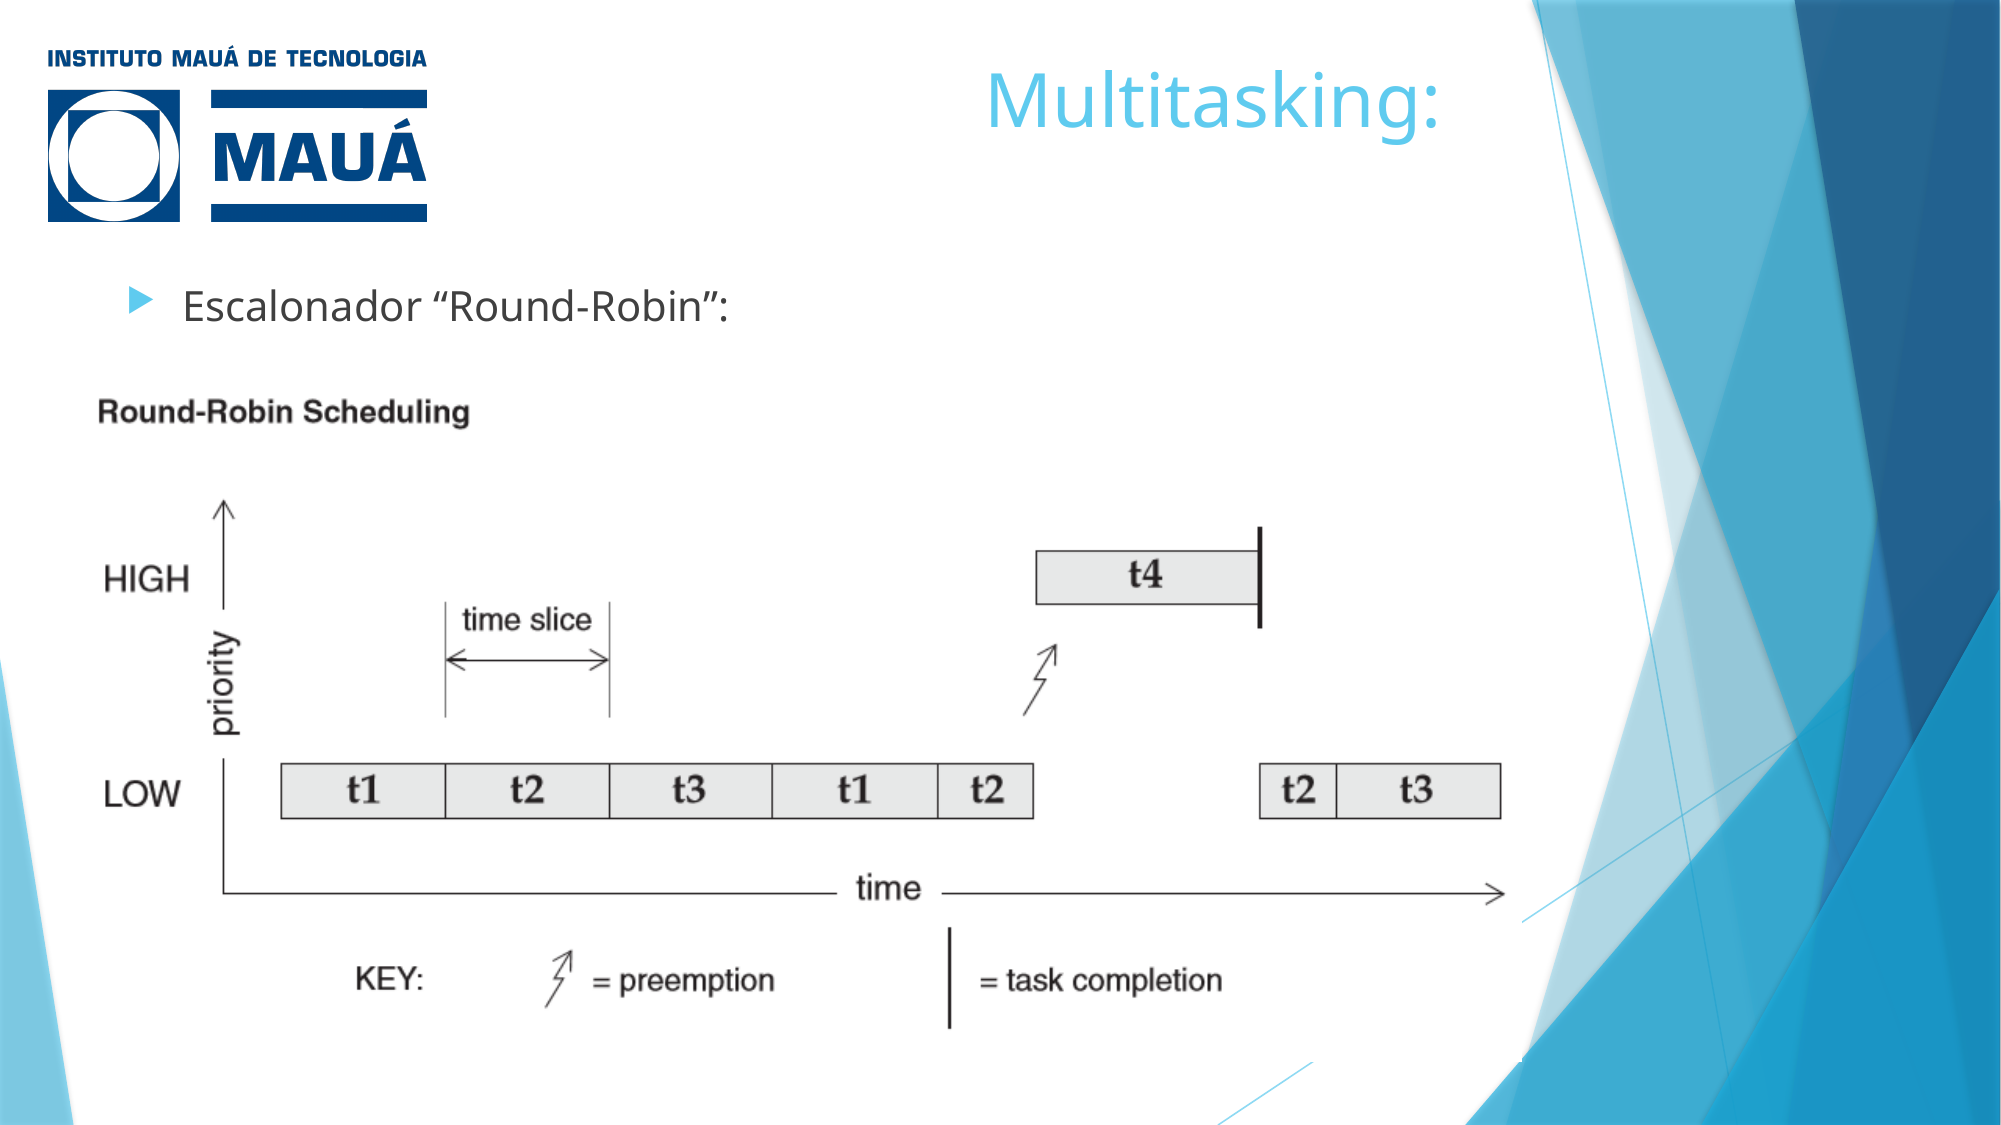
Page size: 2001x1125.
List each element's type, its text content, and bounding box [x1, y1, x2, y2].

picture [47, 44, 428, 223]
picture [75, 380, 1522, 1063]
text_box Multitasking: [970, 45, 1518, 106]
list Escalonador “Round-Robin”: [111, 272, 1630, 342]
